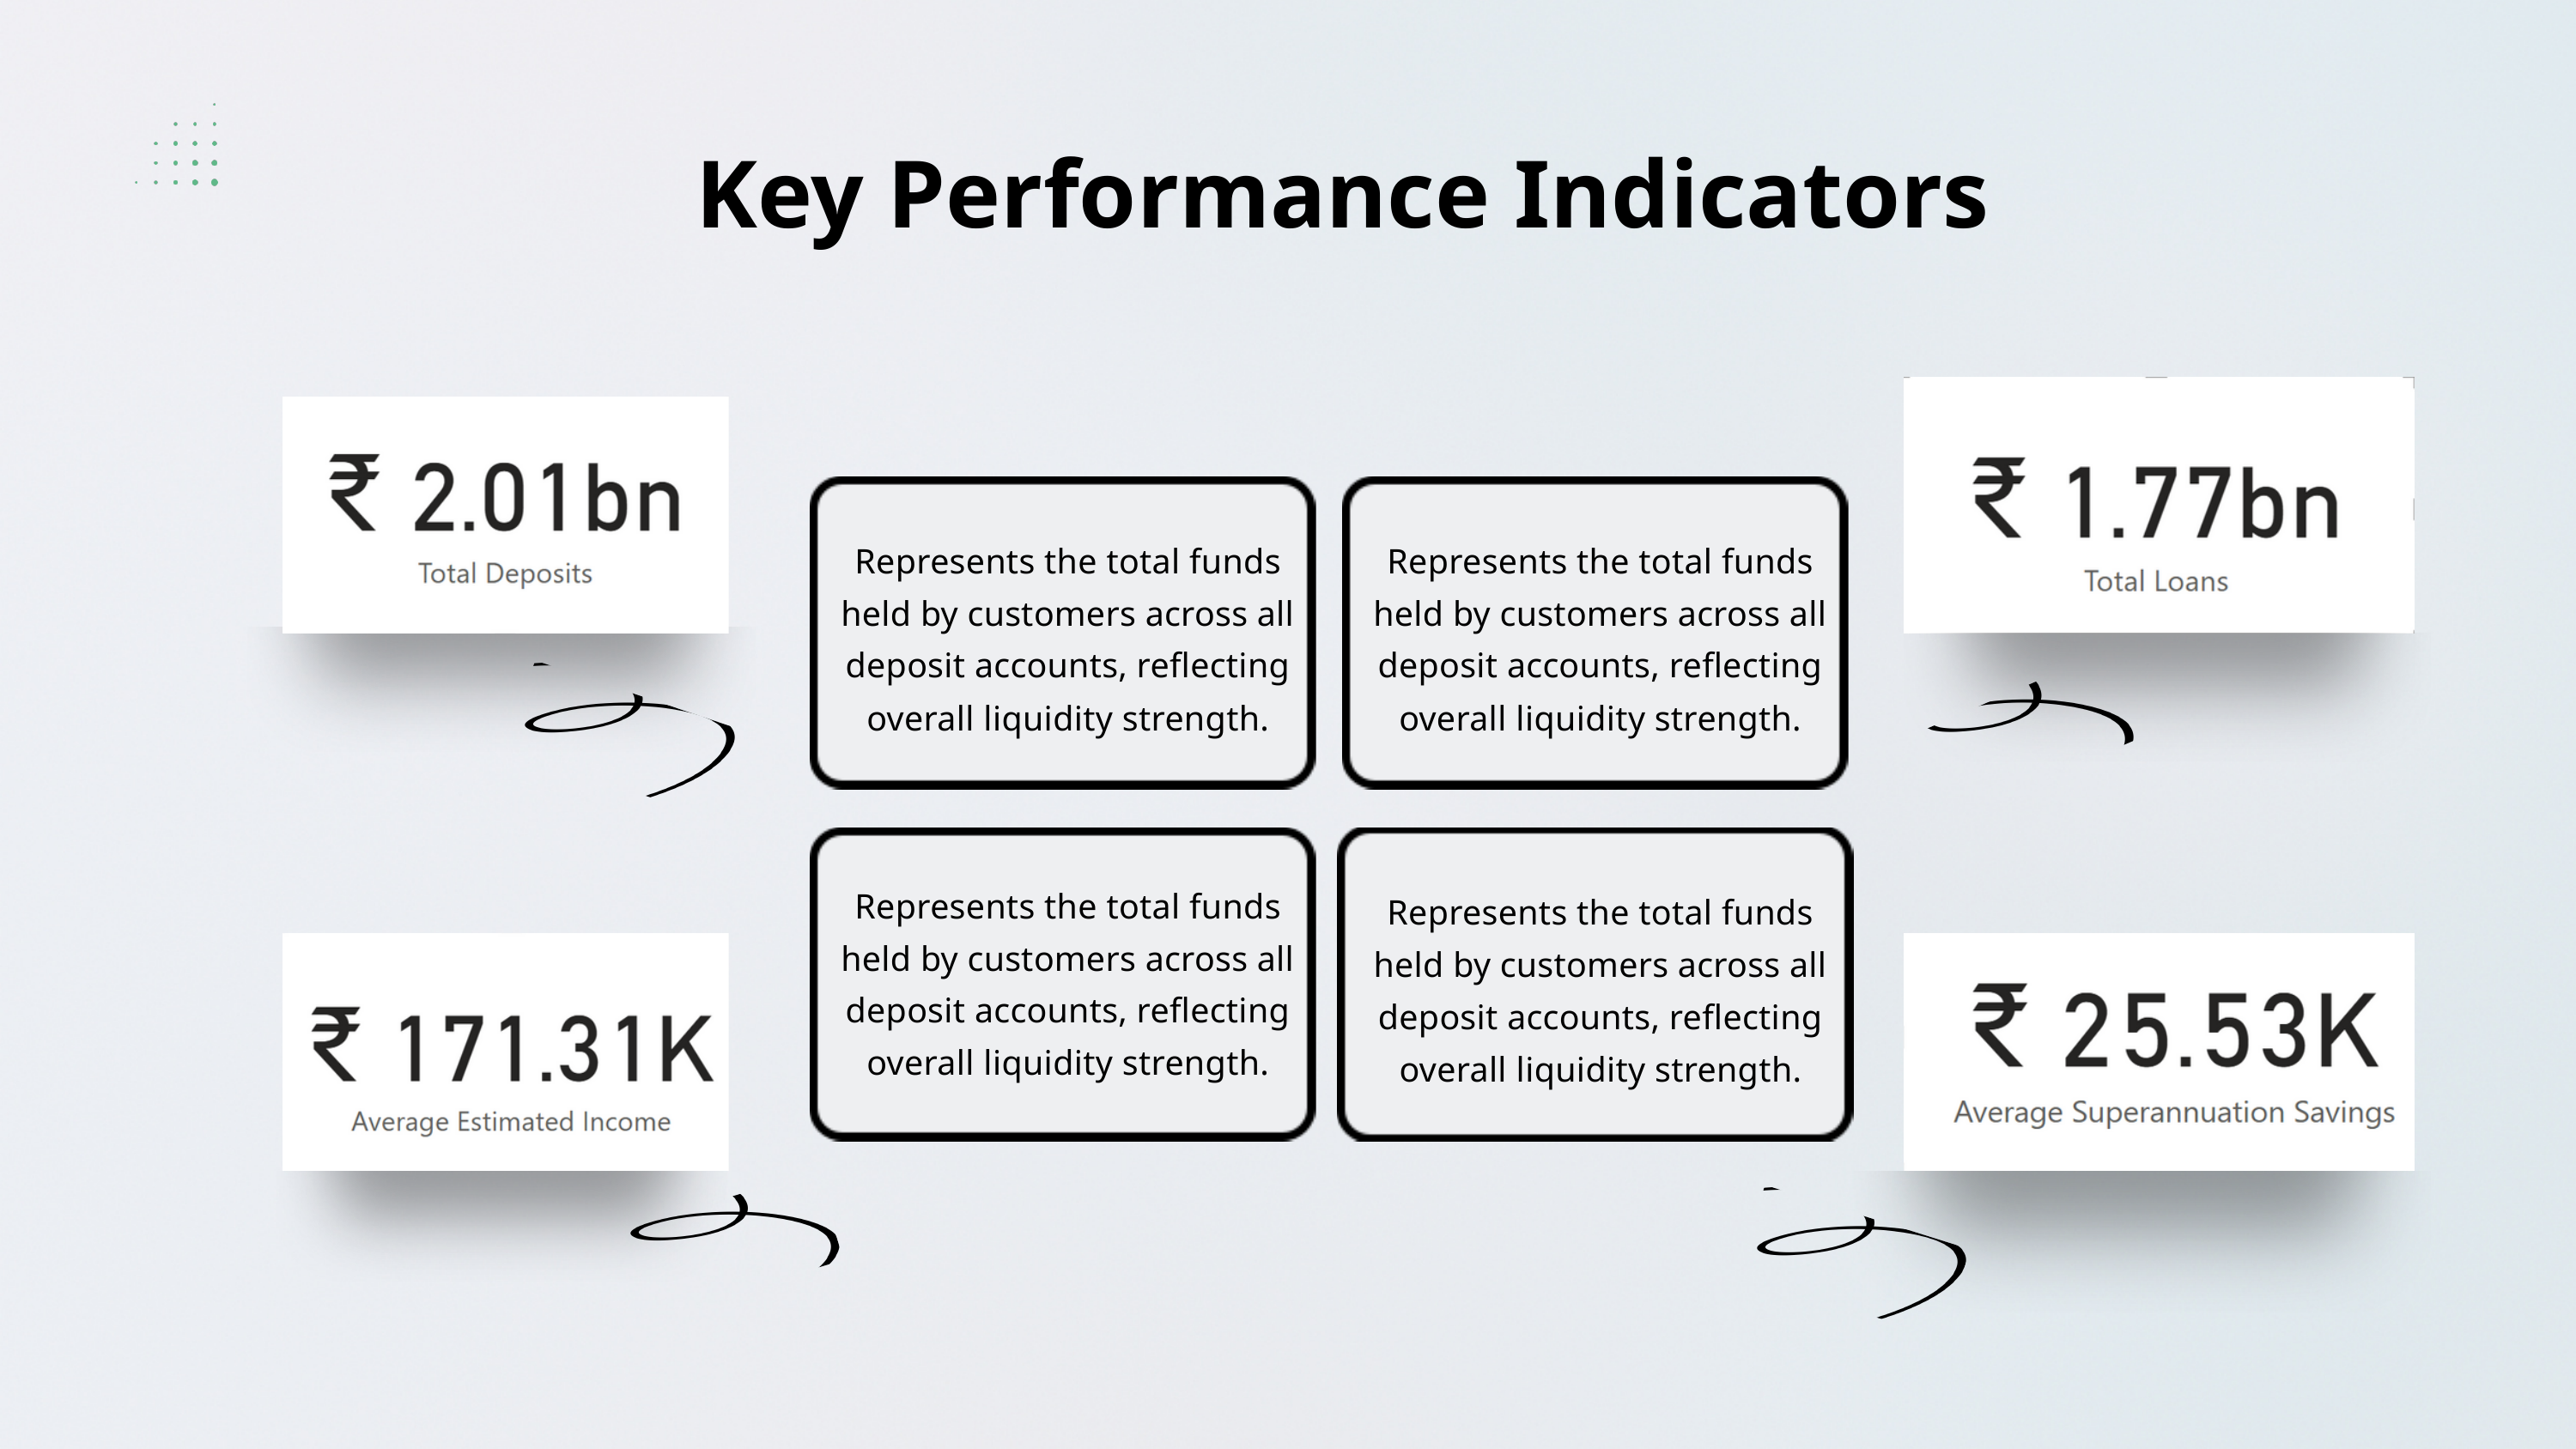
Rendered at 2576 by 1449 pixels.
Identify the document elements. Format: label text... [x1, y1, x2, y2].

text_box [1336, 828, 1854, 1142]
text_box [1904, 933, 2415, 1171]
text_box [1904, 653, 2138, 824]
text_box [1904, 633, 2432, 762]
text_box [283, 397, 729, 634]
text_box [0, 0, 2576, 1449]
text_box [505, 660, 739, 817]
text_box [283, 933, 729, 1172]
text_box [1341, 476, 1849, 790]
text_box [809, 476, 1316, 790]
text_box [611, 1171, 844, 1322]
text_box [276, 1171, 727, 1282]
text_box [1853, 1171, 2432, 1313]
text_box [247, 627, 756, 752]
text_box Key Performance Indicators [696, 135, 2034, 247]
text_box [809, 828, 1316, 1142]
text_box [1737, 1185, 1971, 1338]
text_box [116, 84, 221, 191]
text_box [1904, 377, 2415, 633]
